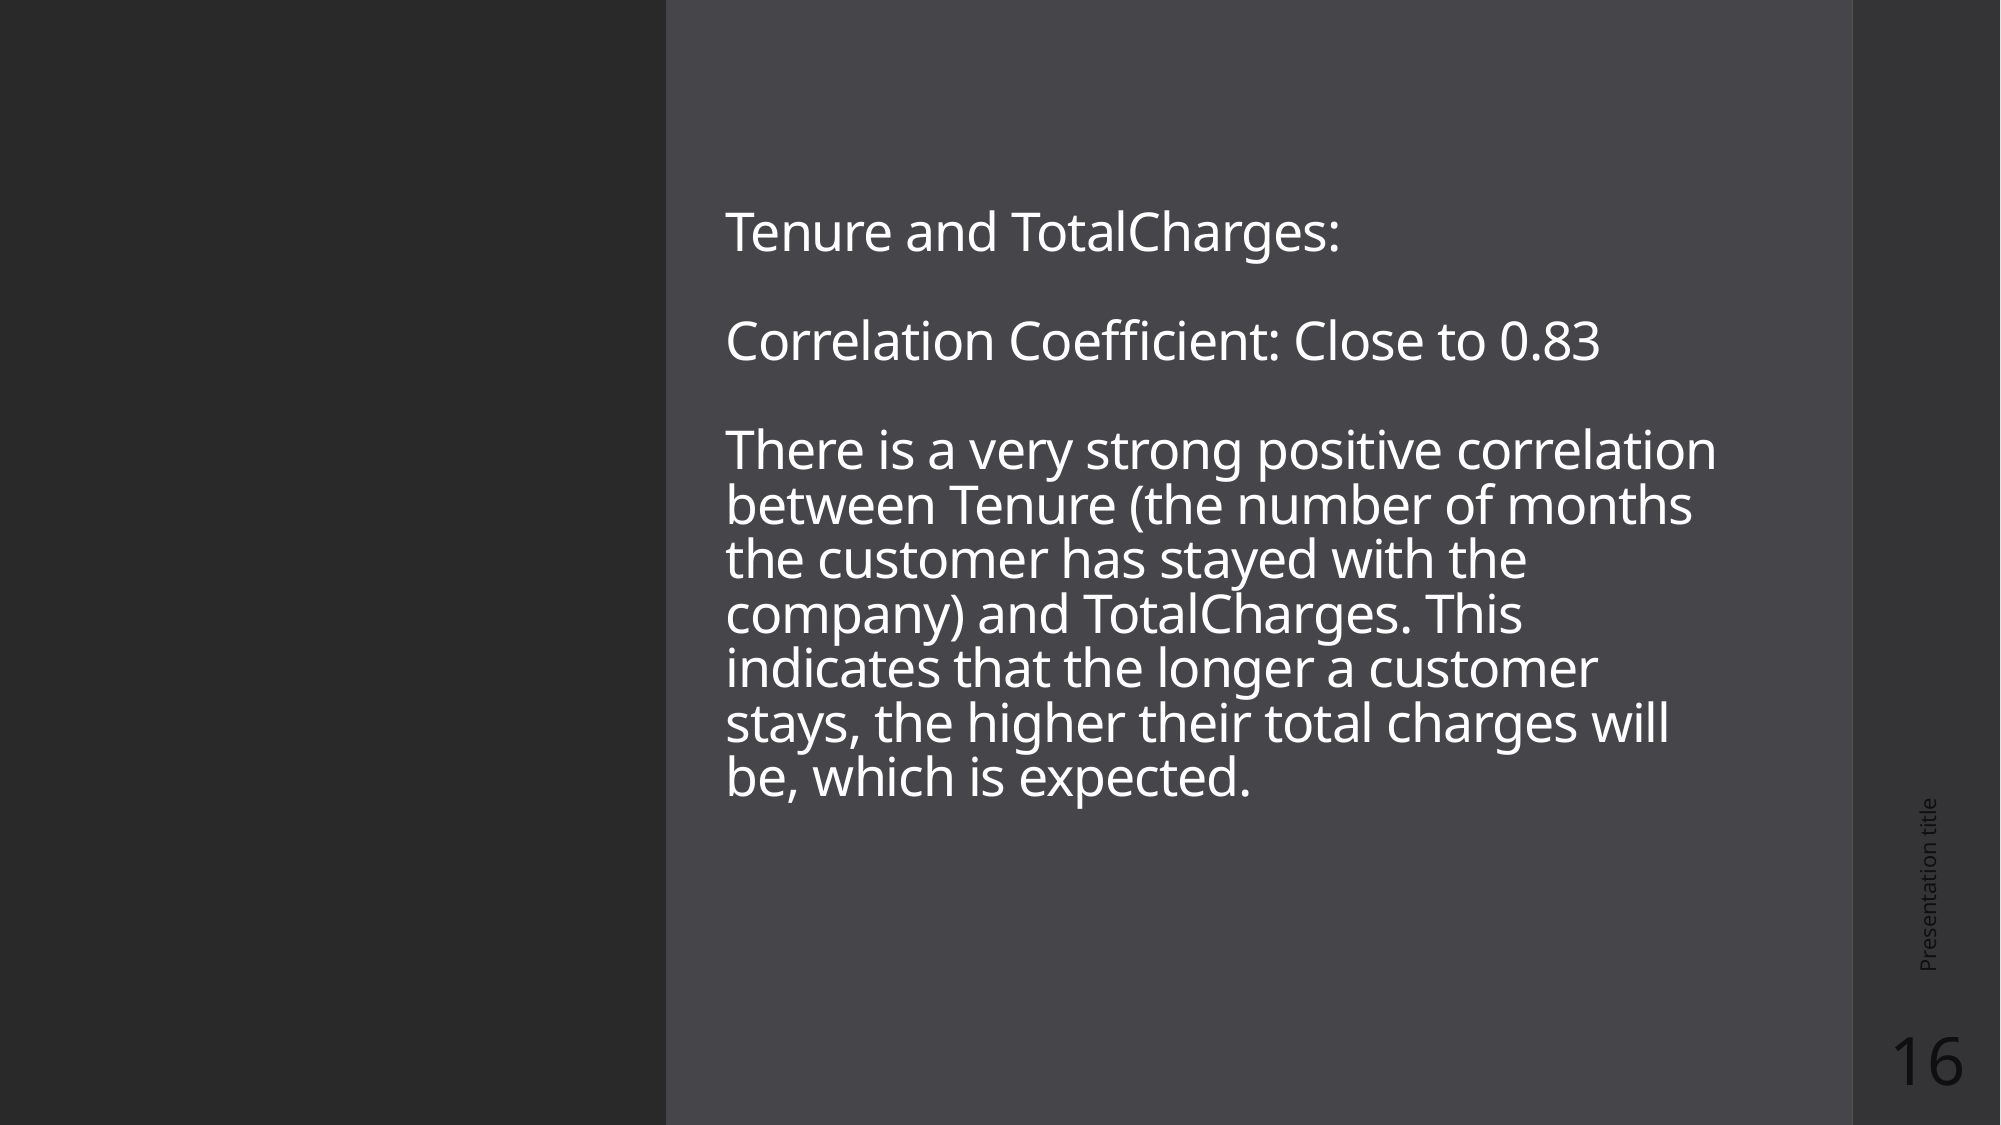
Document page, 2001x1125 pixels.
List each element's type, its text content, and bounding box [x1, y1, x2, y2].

footer Presentation title [1897, 400, 1958, 988]
text_box [667, 0, 1854, 1125]
title Tenure and TotalCharges: Correlation Coefficient: Close to 0.83 There is a very strong positive correlation between Tenure (the number of months the customer has stayed with the company) and TotalCharges. This indicates that the longer a customer stays, the higher their total charges will be, which is expected. [710, 174, 1744, 1095]
text_box [0, 0, 667, 1125]
slide_number 16 [1852, 1012, 2000, 1110]
